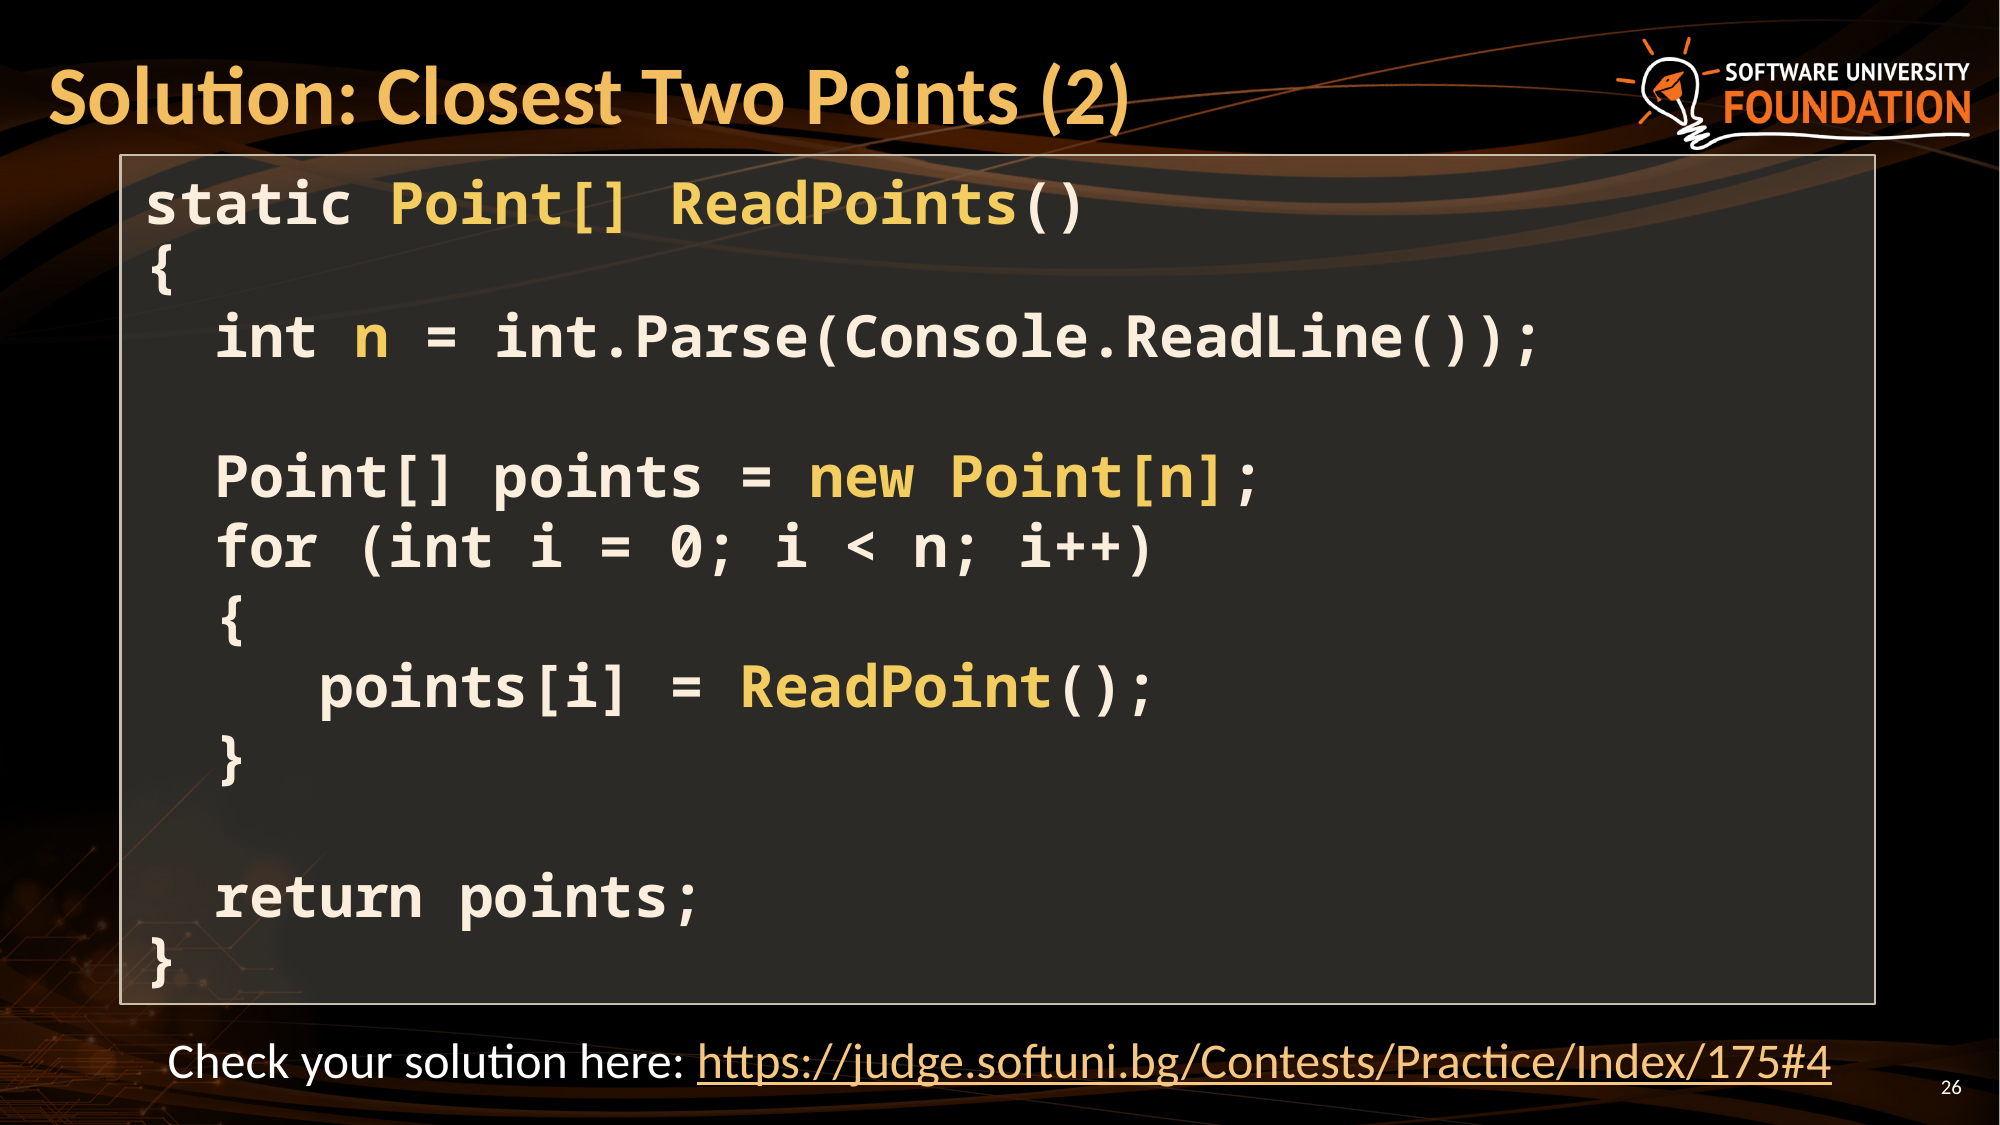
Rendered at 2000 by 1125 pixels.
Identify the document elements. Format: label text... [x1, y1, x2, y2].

slide_number 26 [1897, 1070, 1968, 1103]
picture [0, 0, 2000, 1125]
title Solution: Closest Two Points (2) [30, 6, 1602, 189]
text_box Check your solution here: https://judge.softuni.bg/Contests/Practice/Index/175#4 [133, 1021, 1866, 1096]
text_box static Point[] ReadPoints() { int n = int.Parse(Console.ReadLine()); Point[] points = new Point[n]; for (int i = 0; i < n; i++) { points[i] = ReadPoint(); } return points; } [120, 154, 1875, 1004]
